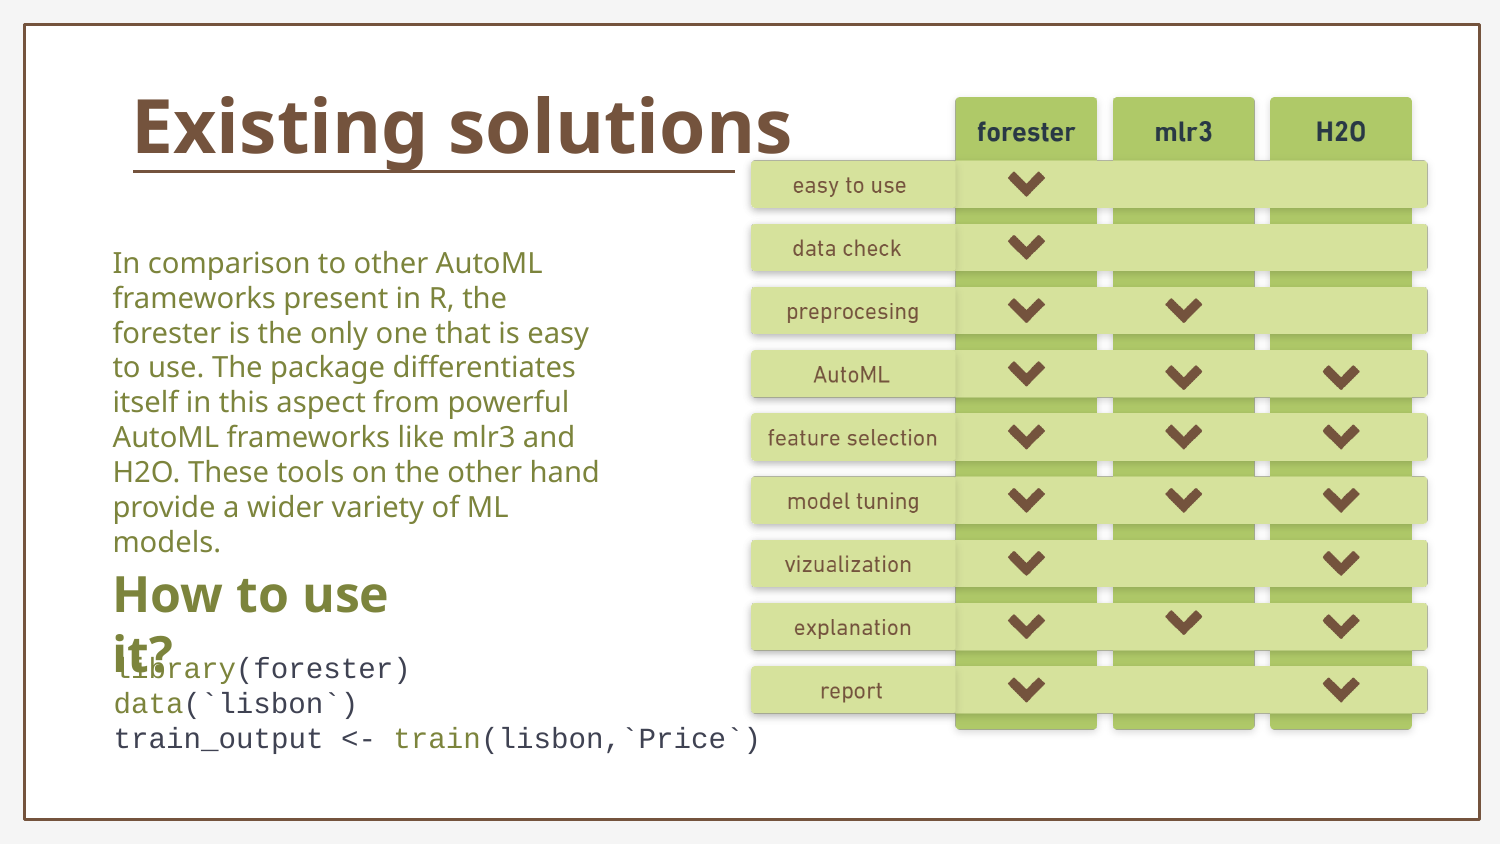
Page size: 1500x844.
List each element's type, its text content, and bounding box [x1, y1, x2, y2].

text_box In comparison to other AutoML frameworks present in R, the forester is the only one that is easy to use. The package differentiates itself in this aspect from powerful AutoML frameworks like mlr3 and H2O. These tools on the other hand provide a wider variety of ML models. [97, 236, 620, 566]
text_box How to use it? [97, 547, 466, 635]
text_box library(forester) data(`lisbon`) train_output <- train(lisbon,`Price`) [98, 634, 713, 762]
picture [718, 63, 1460, 762]
title Existing solutions [116, 63, 717, 191]
